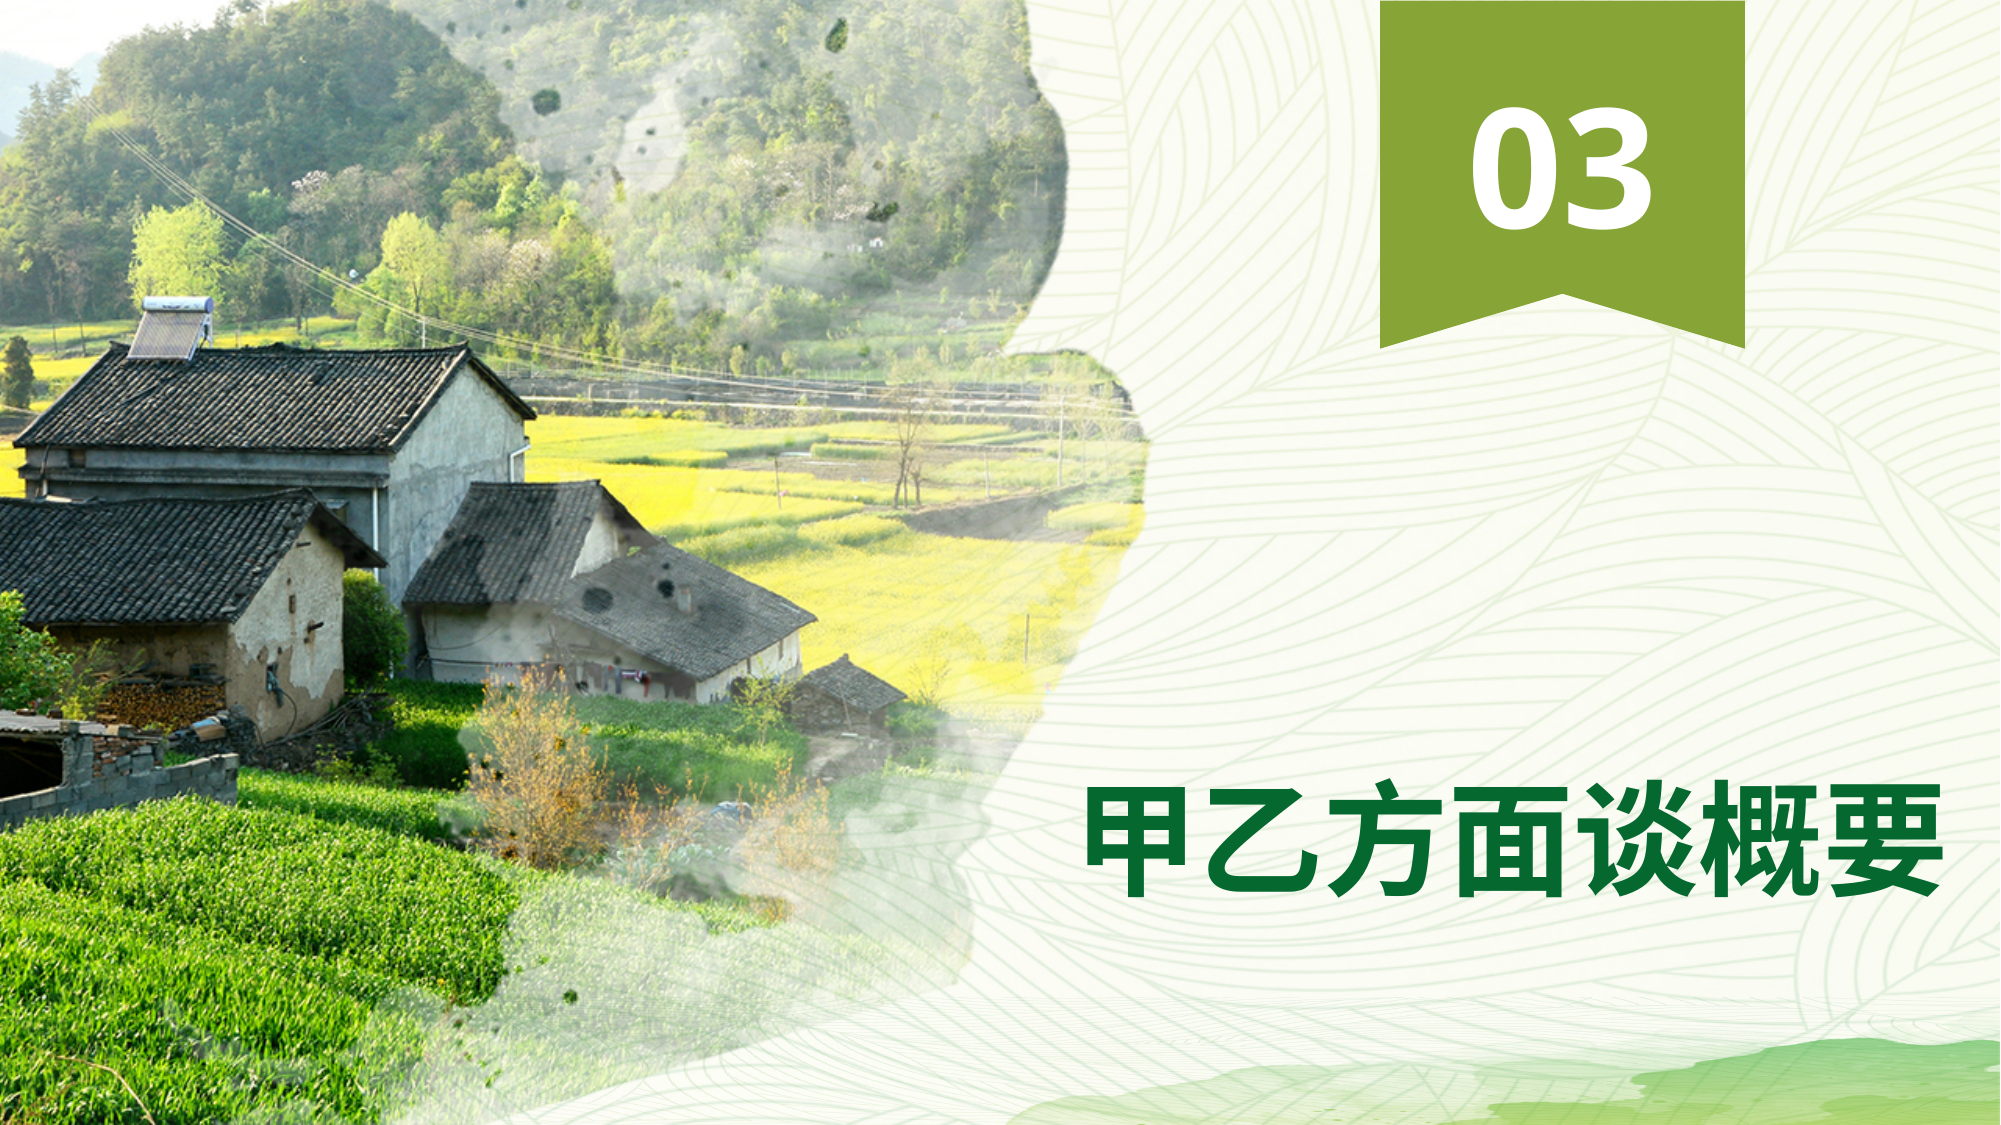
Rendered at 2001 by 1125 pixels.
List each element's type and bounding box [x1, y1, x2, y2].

text_box [1380, 0, 1745, 349]
picture [0, 0, 2000, 1125]
